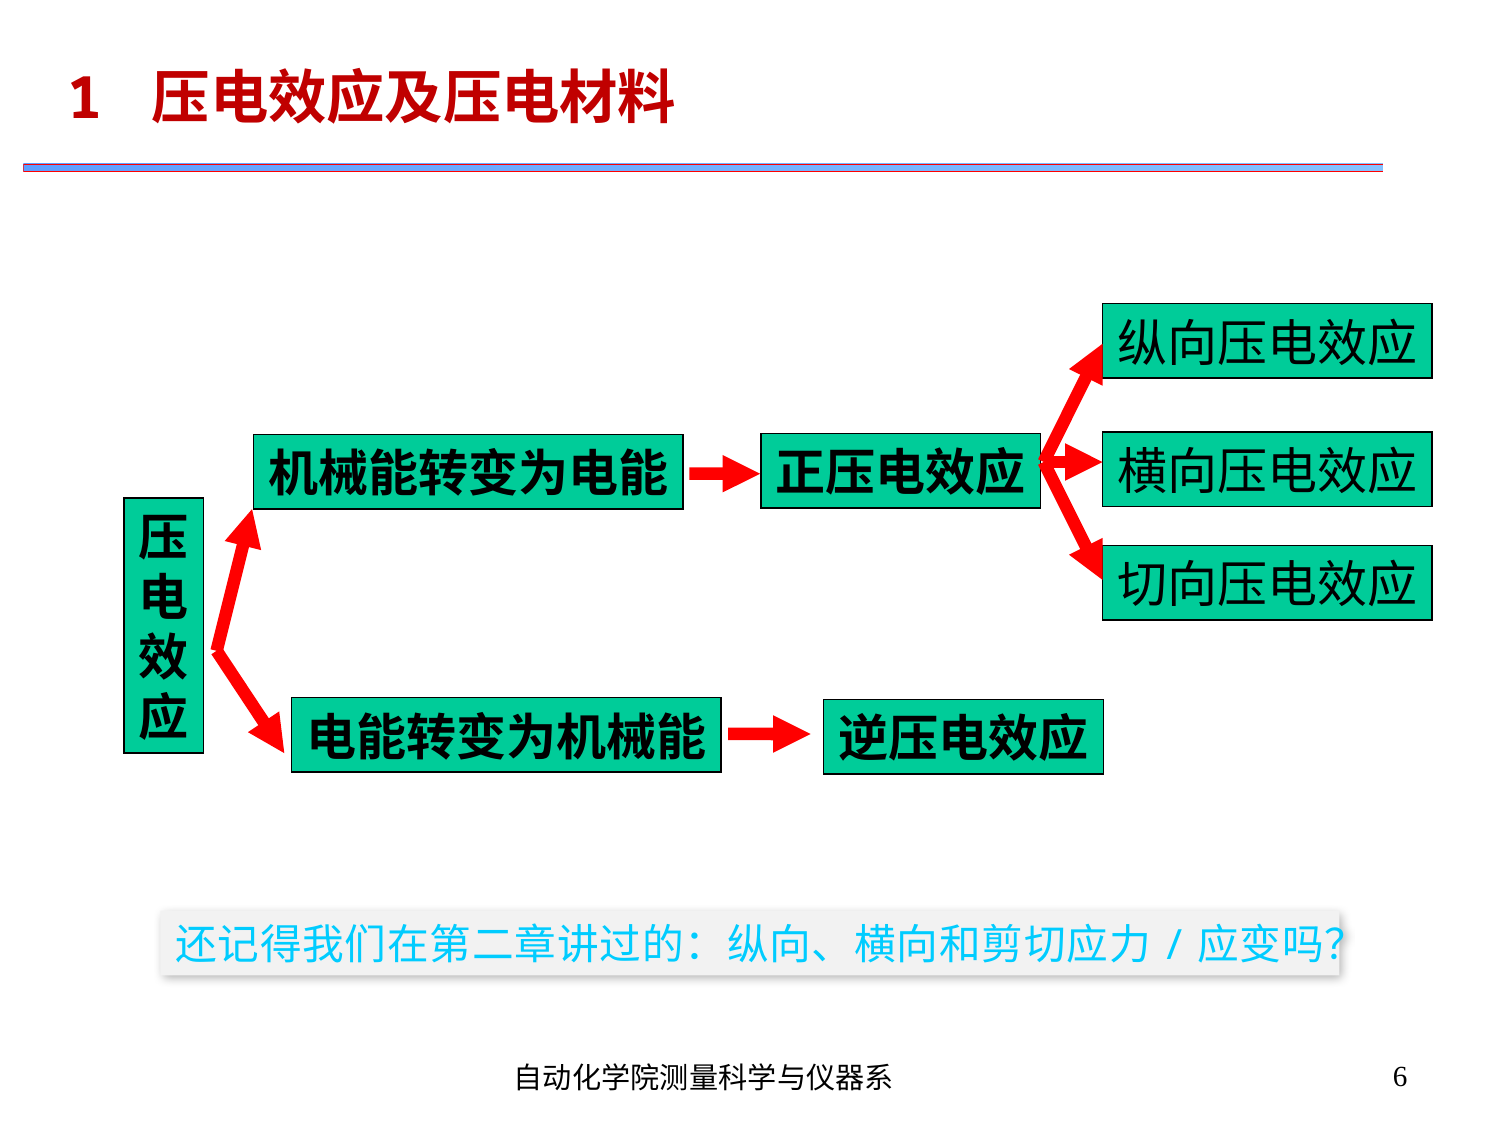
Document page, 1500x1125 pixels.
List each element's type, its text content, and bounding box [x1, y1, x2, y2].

slide_number 6 [1359, 1049, 1423, 1125]
text_box 正压电效应 [760, 433, 1041, 509]
text_box [216, 509, 256, 650]
text_box [1044, 343, 1103, 461]
text_box [21, 162, 1385, 174]
text_box 电能转变为机械能 [291, 697, 722, 773]
text_box 机械能转变为电能 [253, 434, 684, 510]
text_box [1044, 455, 1103, 469]
text_box 压 电 效 应 [123, 498, 204, 753]
text_box [1043, 461, 1103, 580]
text_box [216, 650, 285, 754]
text_box 还记得我们在第二章讲过的：纵向、横向和剪切应力/应变吗？ [160, 910, 1340, 976]
text_box 1 压电效应及压电材料 [53, 30, 938, 160]
text_box 逆压电效应 [823, 699, 1104, 775]
text_box 切向压电效应 [1102, 545, 1433, 621]
text_box [689, 467, 761, 480]
text_box 纵向压电效应 [1102, 303, 1433, 379]
text_box [728, 727, 811, 741]
footer 自动化学院测量科学与仪器系 [466, 1051, 942, 1112]
text_box 横向压电效应 [1102, 431, 1433, 507]
